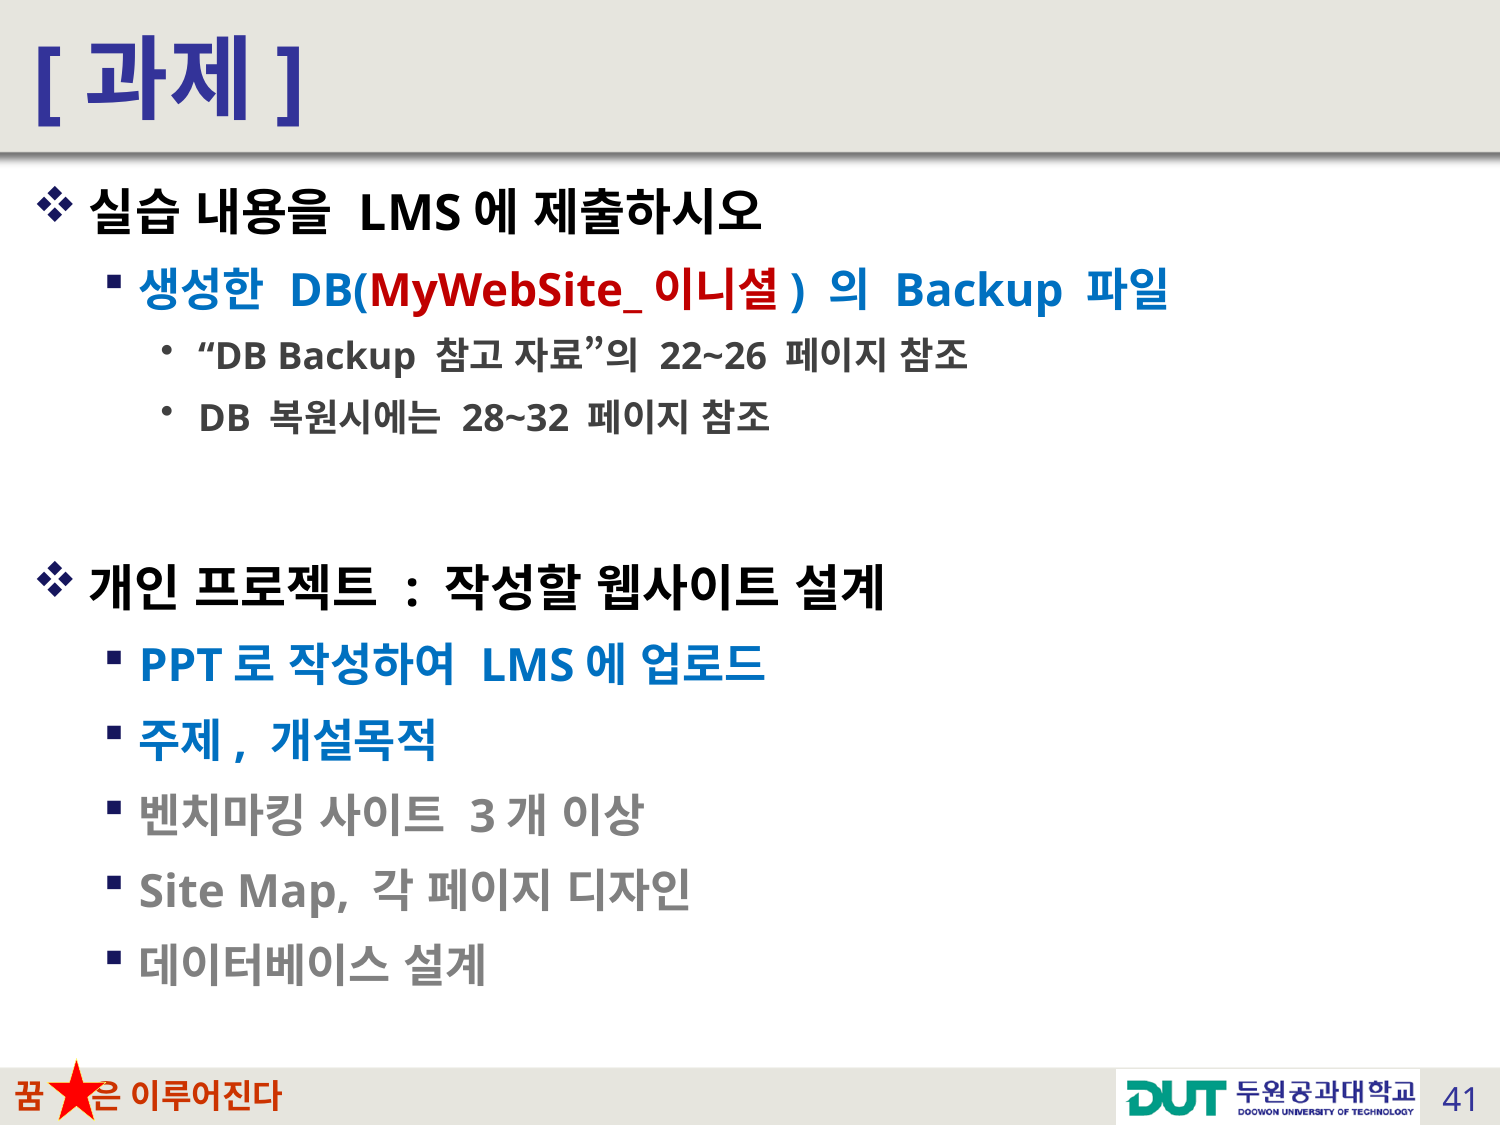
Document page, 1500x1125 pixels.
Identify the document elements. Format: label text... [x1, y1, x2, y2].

picture [0, 0, 1500, 173]
list 실습 내용을 LMS에 제출하시오 생성한 DB(MyWebSite_이니셜) 의 Backup 파일 “DB Backup 참고 자료”의 22~26 페이지 참조 DB 복원시에는 28~32 페이지 참조 개인 프로젝트 : 작성할 웹사이트 설계 PPT로 작성하여 LMS에 업로드 주제, 개설목적 벤치마킹 사이트 3개 이상 Site Map, 각 페이지 디자인 데이터베이스 설계 [17, 160, 1487, 1067]
picture [0, 1066, 1500, 1125]
picture [100, 1085, 113, 1090]
title [과제] [17, 8, 1483, 142]
